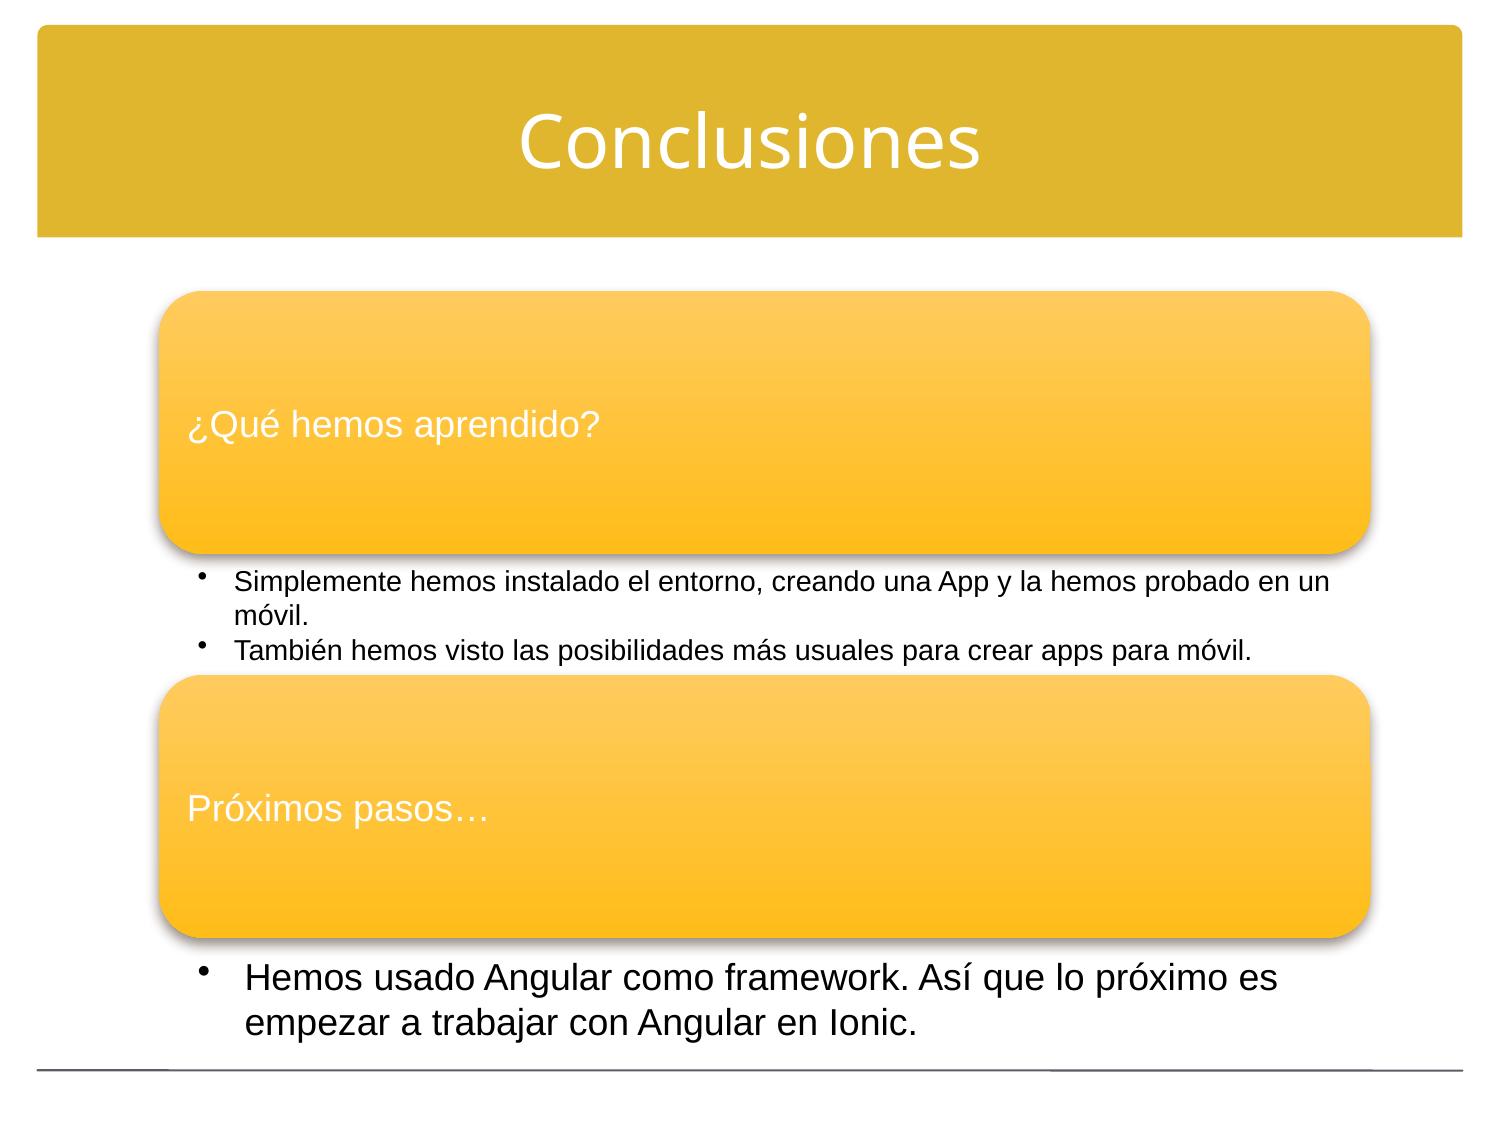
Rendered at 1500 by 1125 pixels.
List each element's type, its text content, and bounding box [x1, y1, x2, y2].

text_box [159, 290, 1372, 1059]
title Conclusiones [50, 45, 1450, 233]
